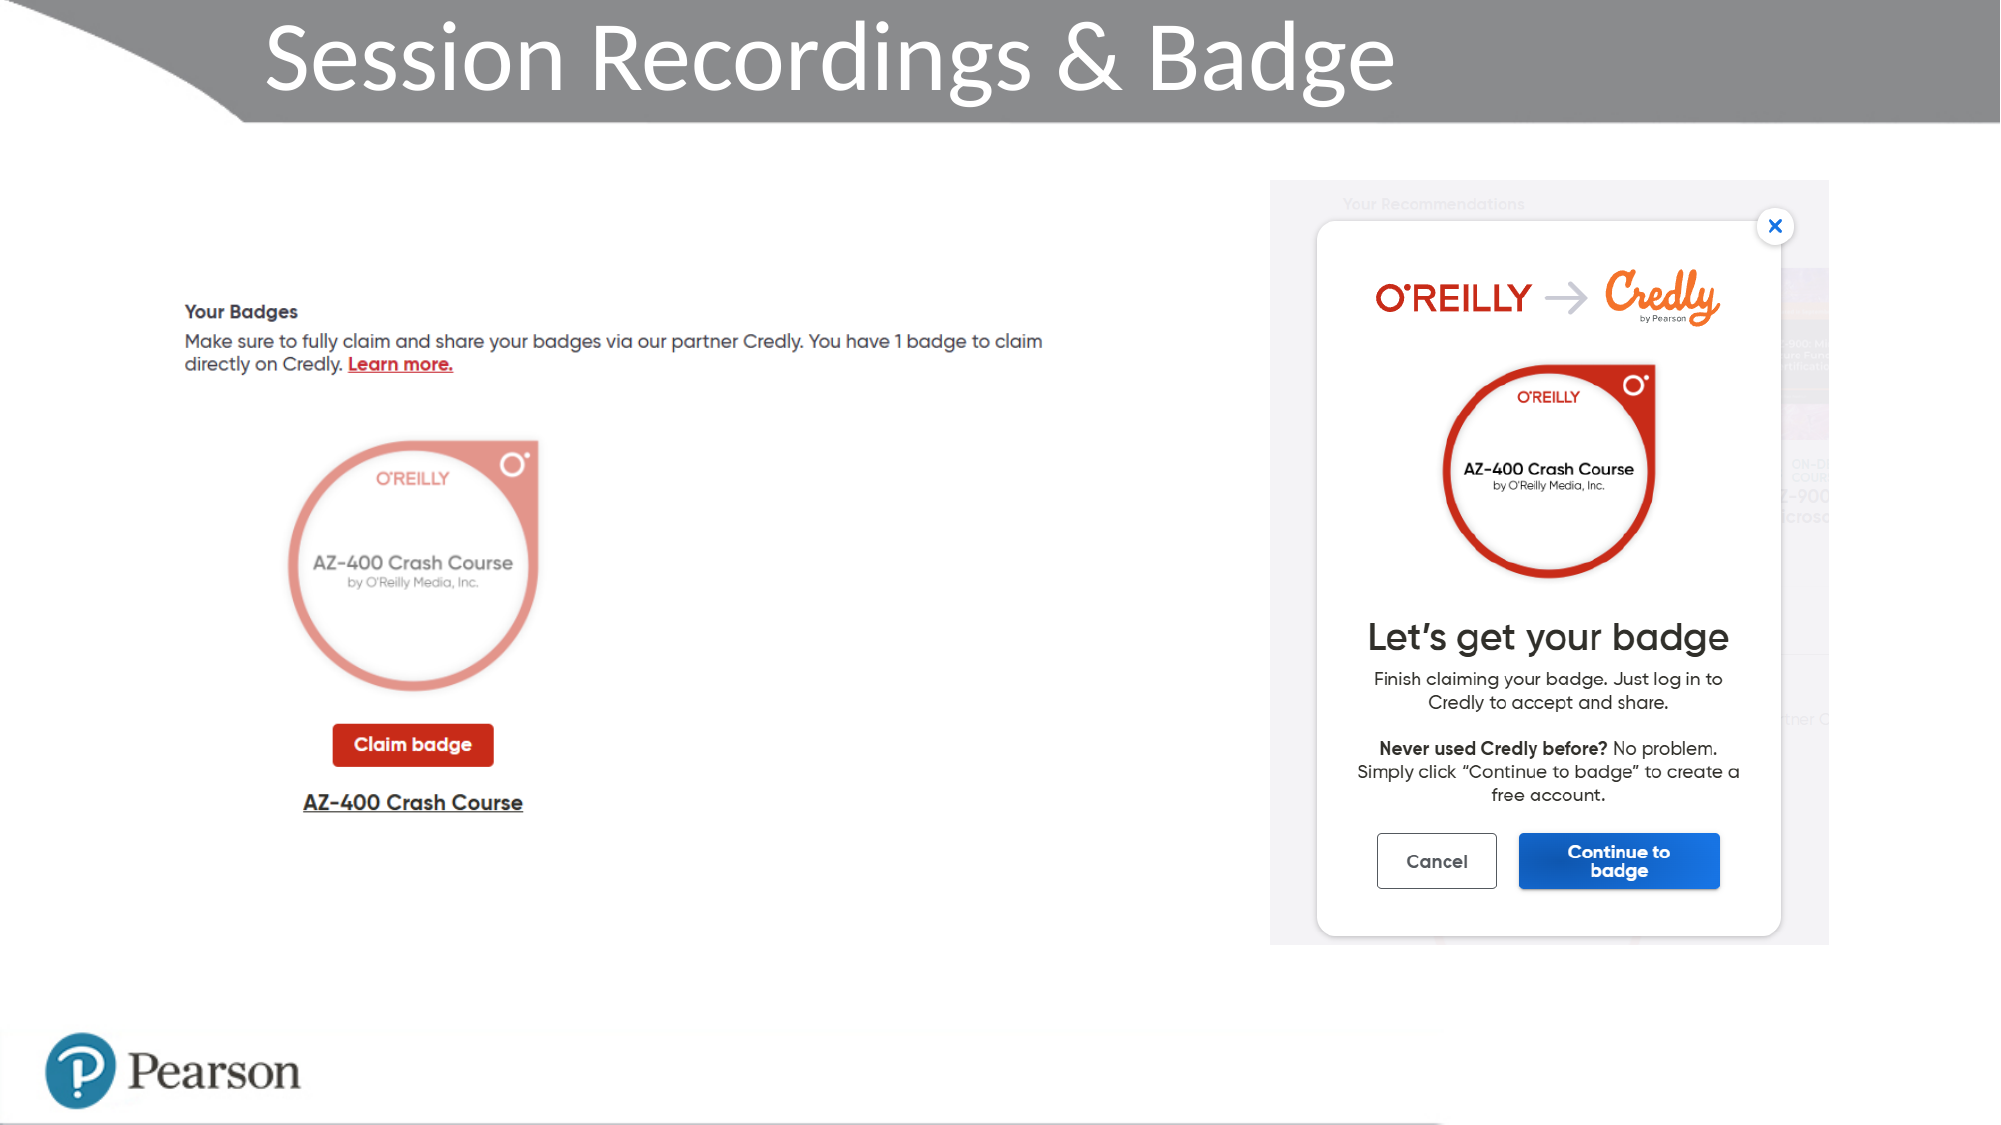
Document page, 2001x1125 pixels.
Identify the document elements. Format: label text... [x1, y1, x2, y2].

title Session Recordings & Badge [250, 0, 1902, 106]
picture [0, 0, 2000, 1125]
